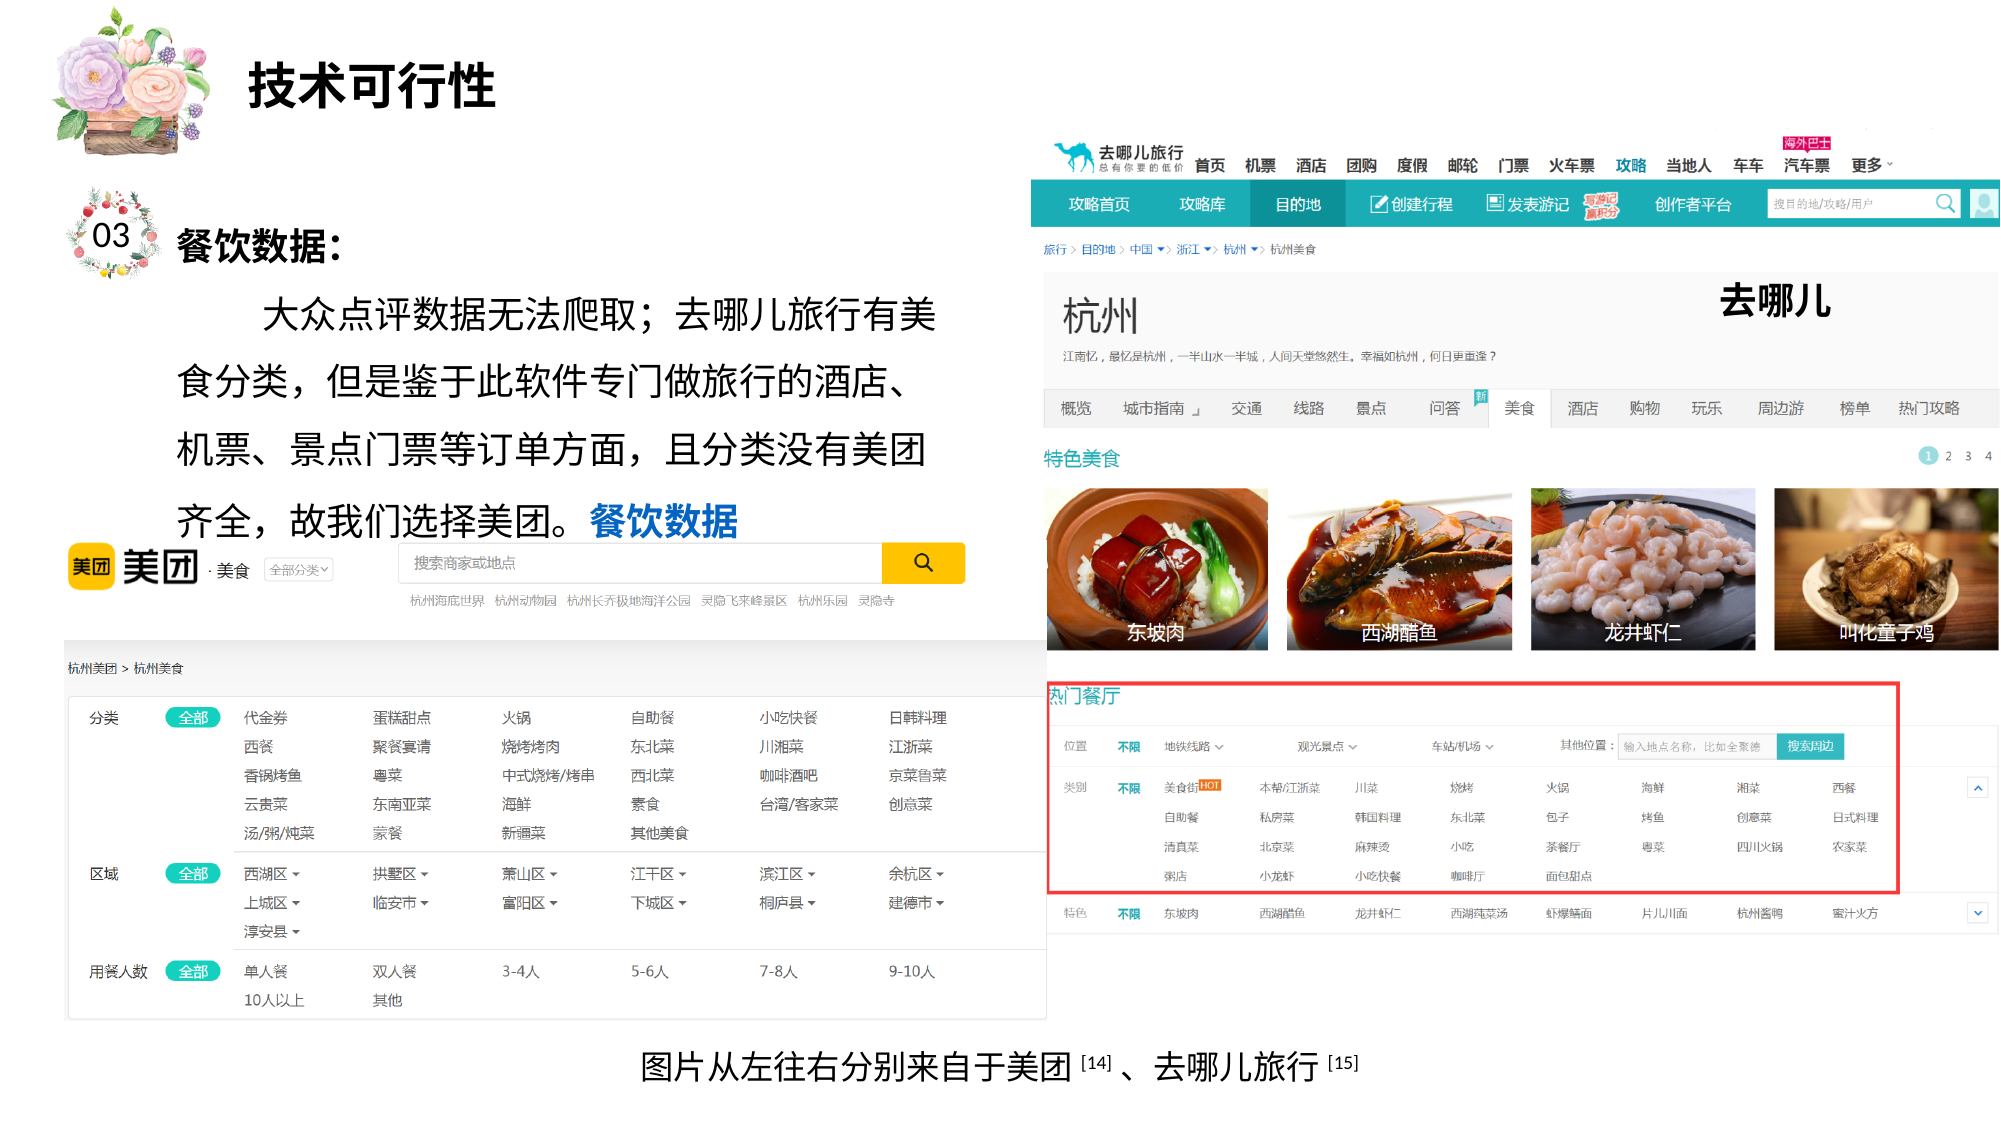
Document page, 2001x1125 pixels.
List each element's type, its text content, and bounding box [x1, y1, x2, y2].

text_box 技术可行性 [233, 47, 1027, 122]
text_box 餐饮数据： 大众点评数据无法爬取；去哪儿旅行有美食分类，但是鉴于此软件专门做旅行的酒店、机票、景点门票等订单方面，且分类没有美团齐全，故我们选择美团。餐饮数据 [161, 193, 961, 540]
text_box 图片从左往右分别来自于美团[14]、去哪儿旅行[15] [608, 1039, 1392, 1094]
picture [32, 0, 233, 297]
picture [64, 128, 2000, 1021]
